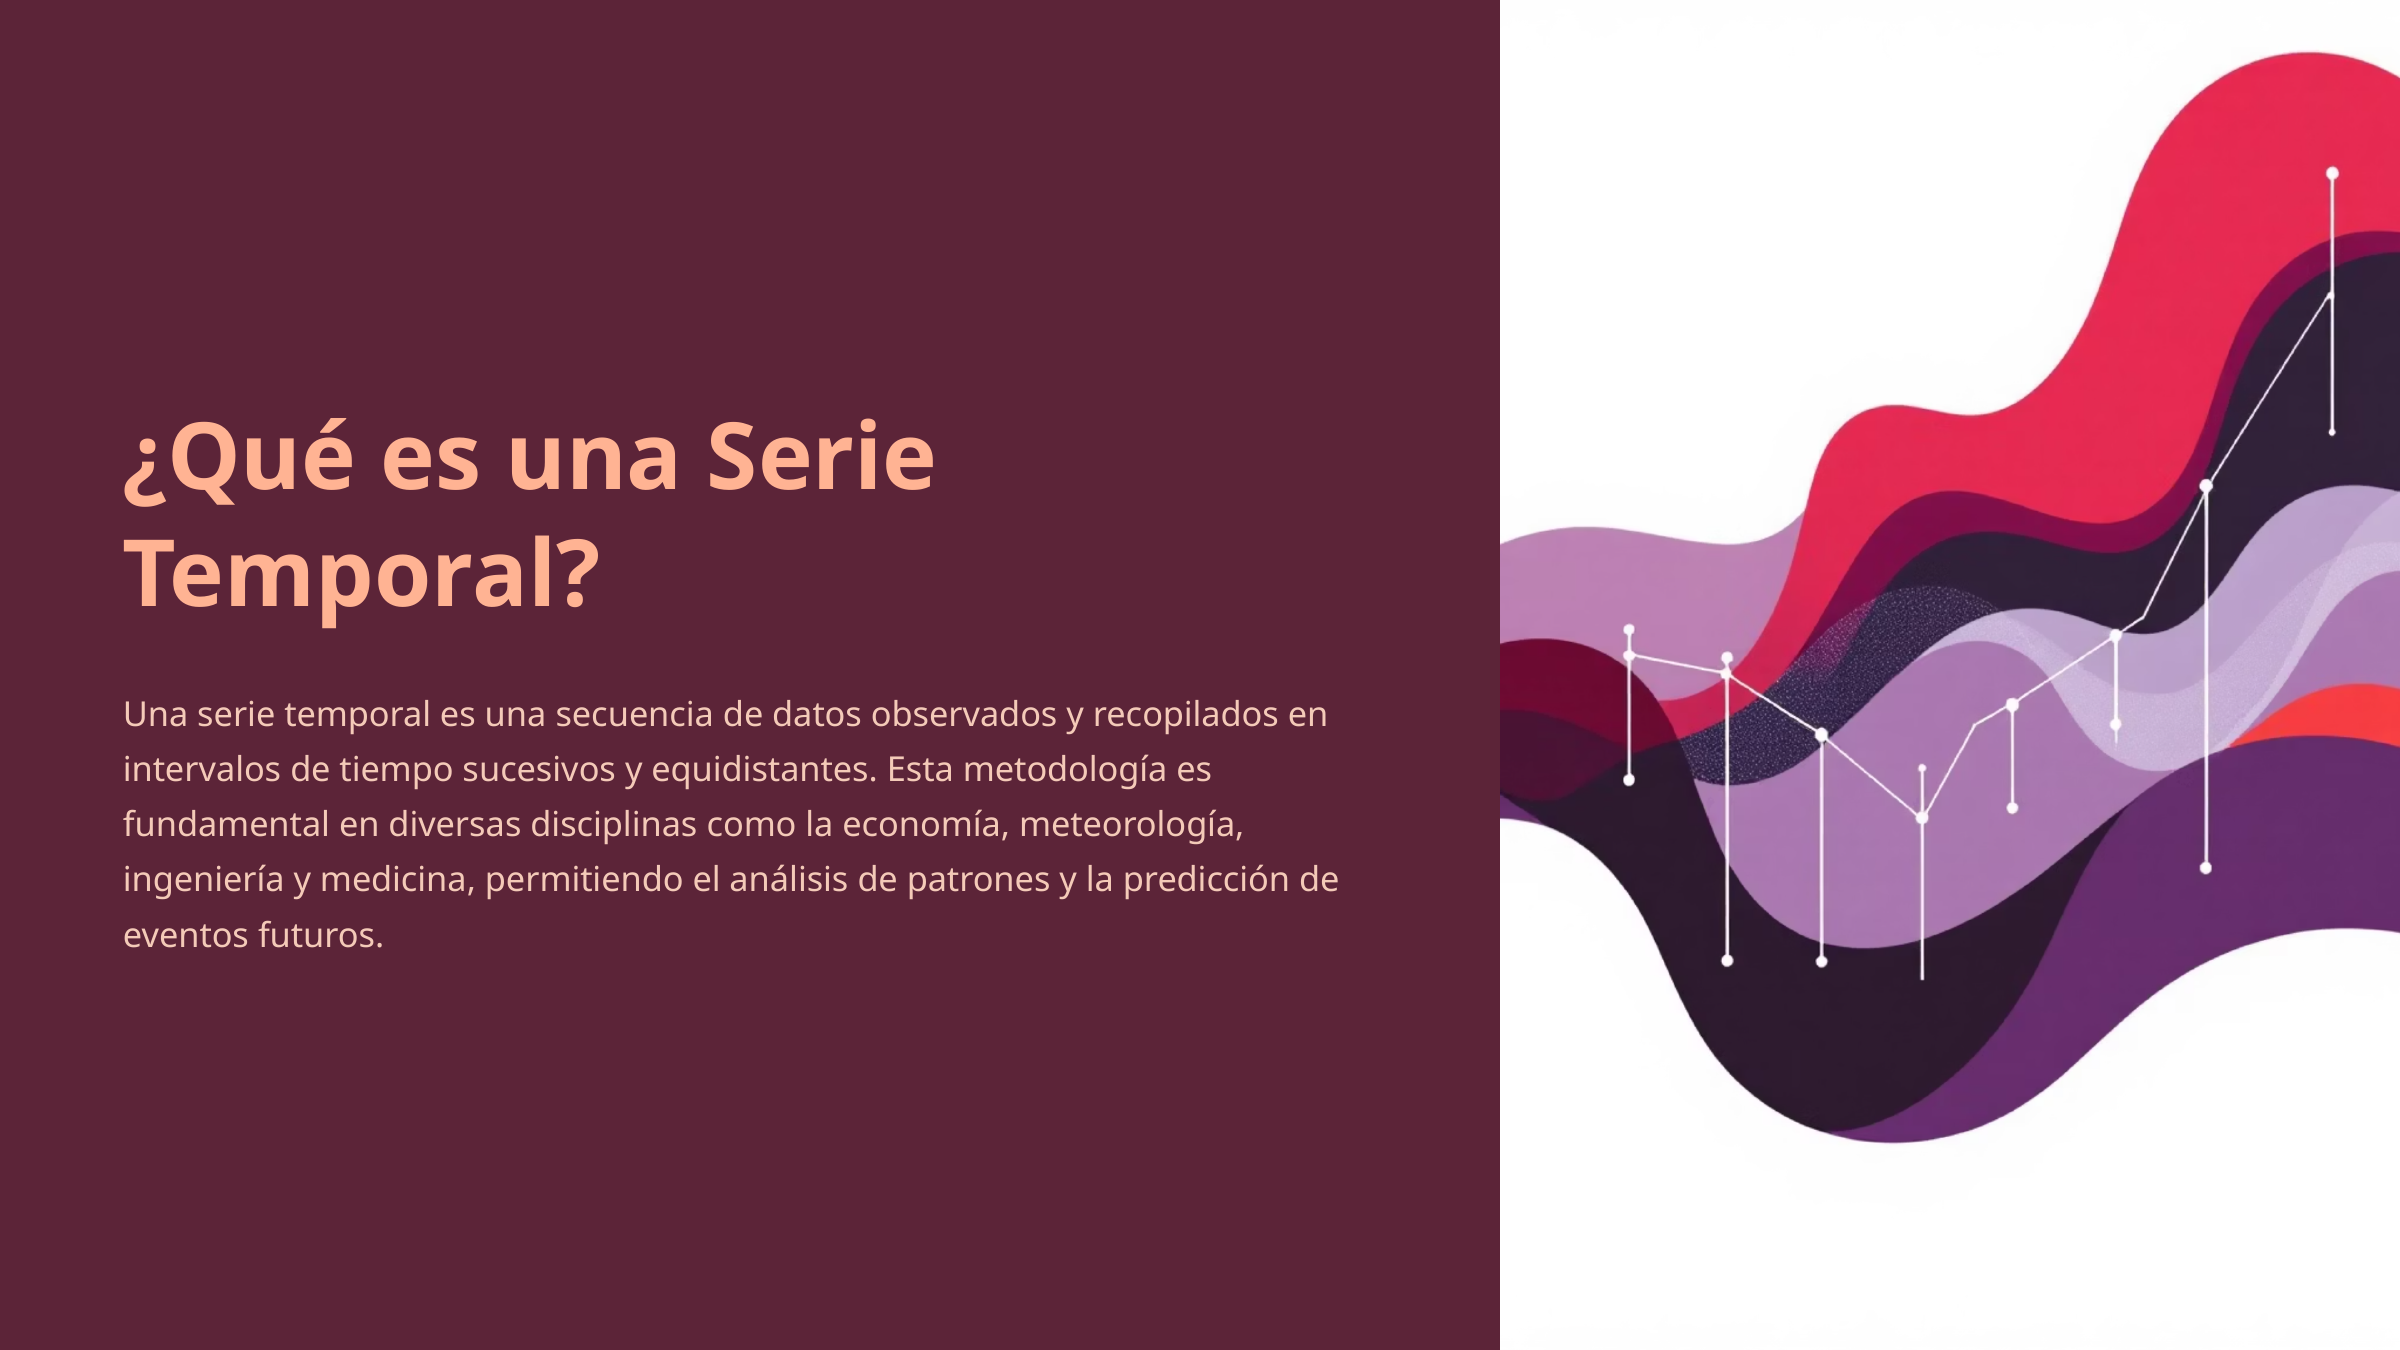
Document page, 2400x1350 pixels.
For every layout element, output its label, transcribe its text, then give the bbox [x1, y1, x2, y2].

text_box Una serie temporal es una secuencia de datos observados y recopilados en intervalos de tiempo sucesivos y equidistantes. Esta metodología es fundamental en diversas disciplinas como la economía, meteorología, ingeniería y medicina, permitiendo el análisis de patrones y la predicción de eventos futuros. [122, 677, 1377, 959]
picture [1499, 0, 2400, 1350]
text_box ¿Qué es una Serie Temporal? [122, 391, 1377, 626]
